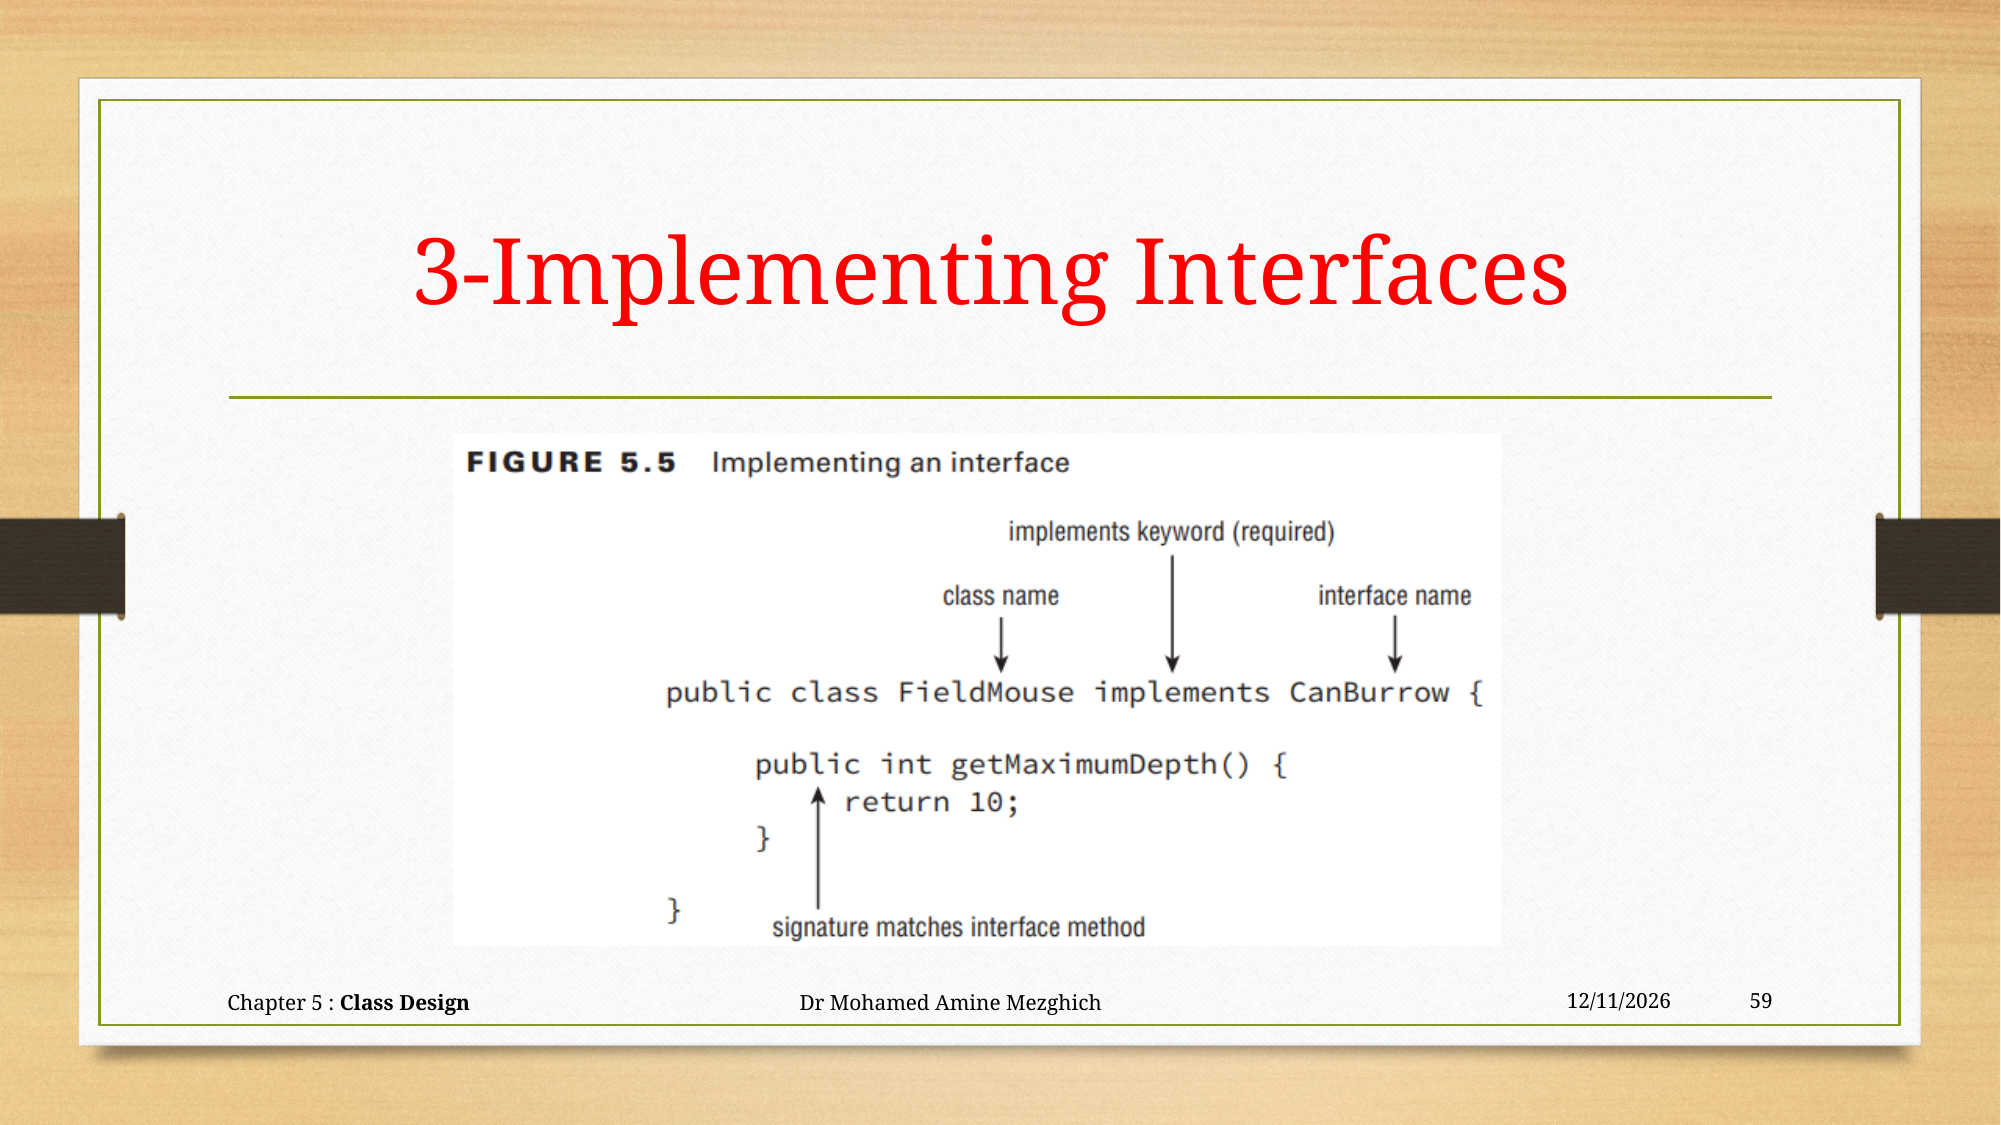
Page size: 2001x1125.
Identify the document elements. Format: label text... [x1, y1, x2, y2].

slide_number 59 [1698, 979, 1788, 1025]
picture [0, 0, 2001, 1125]
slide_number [1423, 979, 1686, 1025]
title 3-Implementing Interfaces [189, 161, 1819, 375]
footer Chapter 5 : Class Design Dr Mohamed Amine Mezghich [212, 979, 1411, 1025]
